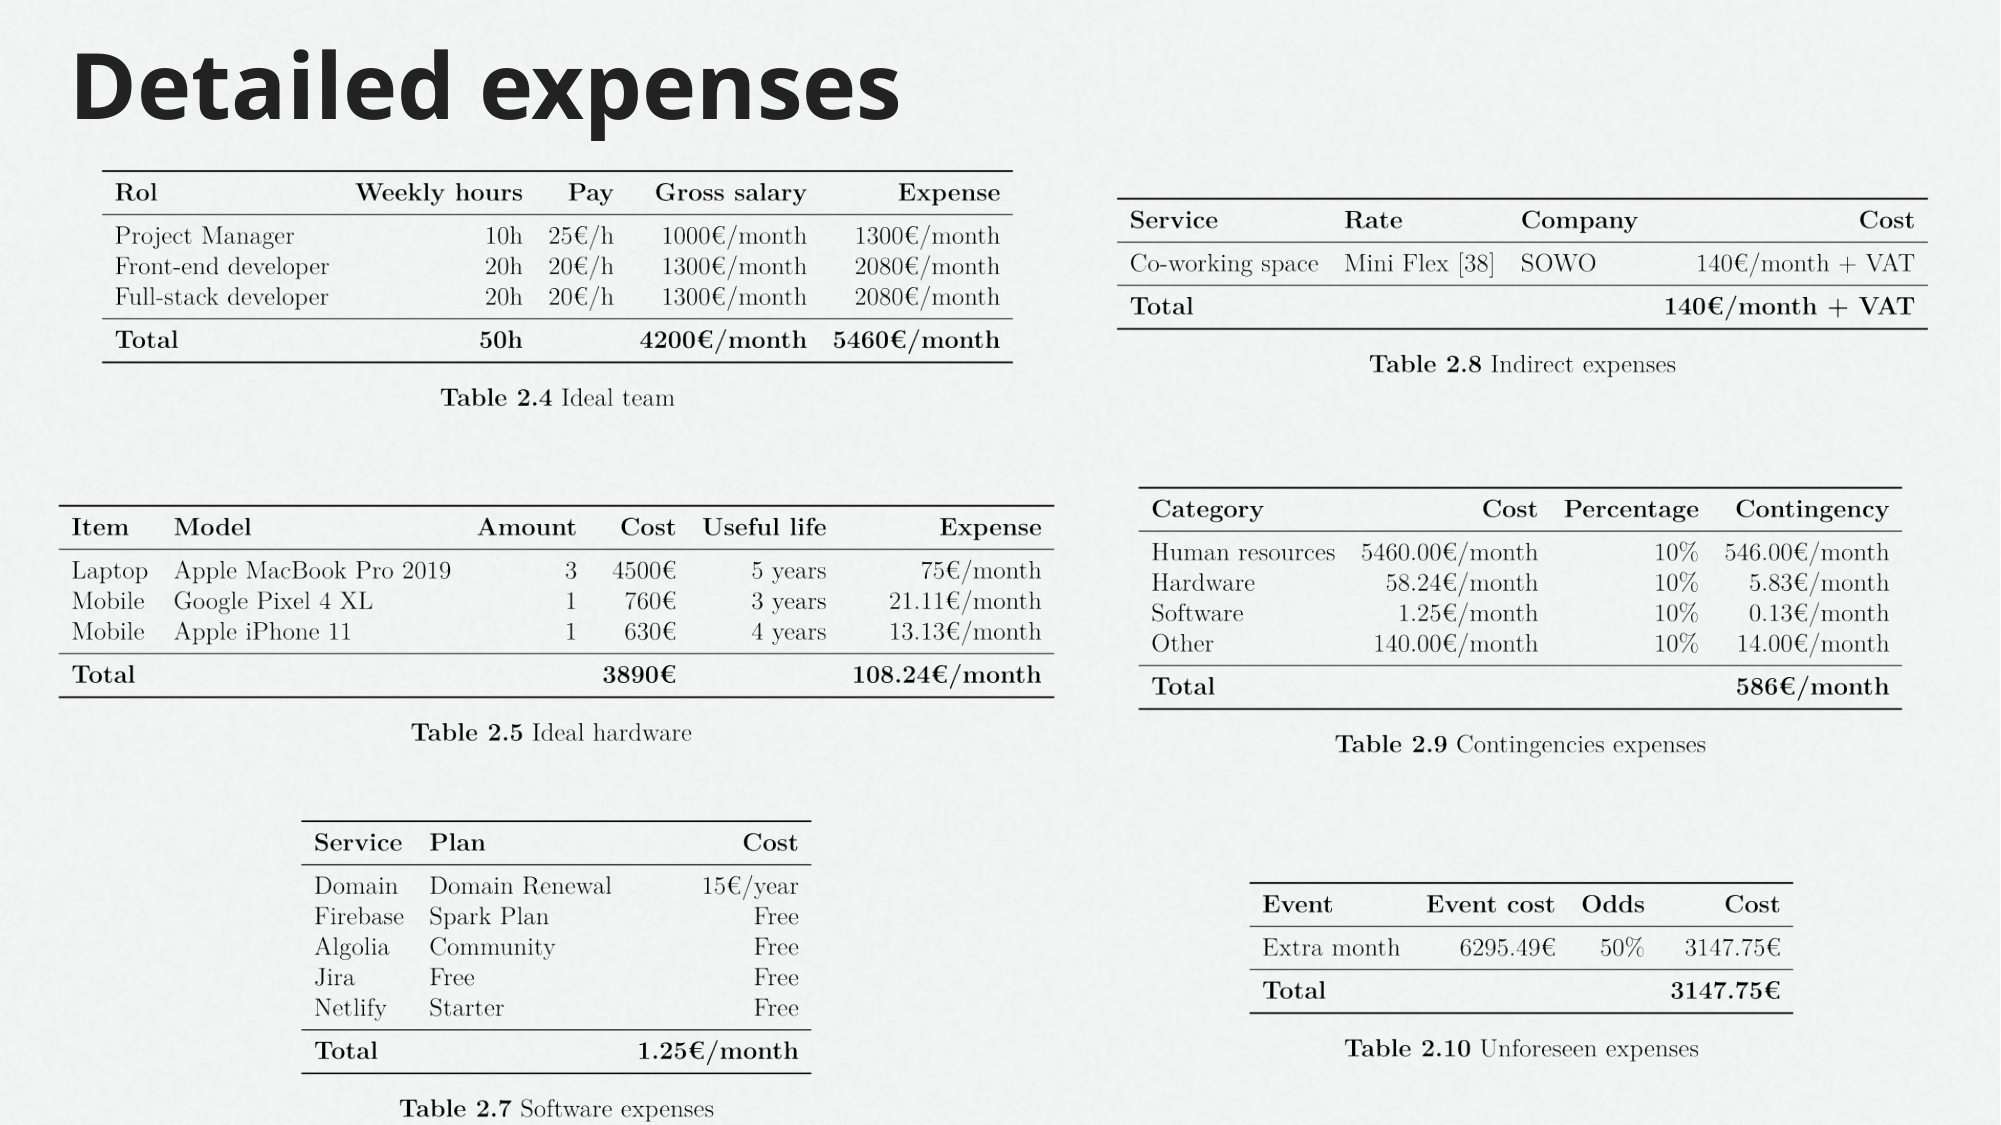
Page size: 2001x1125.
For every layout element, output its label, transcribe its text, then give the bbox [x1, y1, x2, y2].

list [97, 165, 1018, 410]
picture [0, 0, 2001, 1125]
title Detailed expenses [55, 31, 1945, 150]
